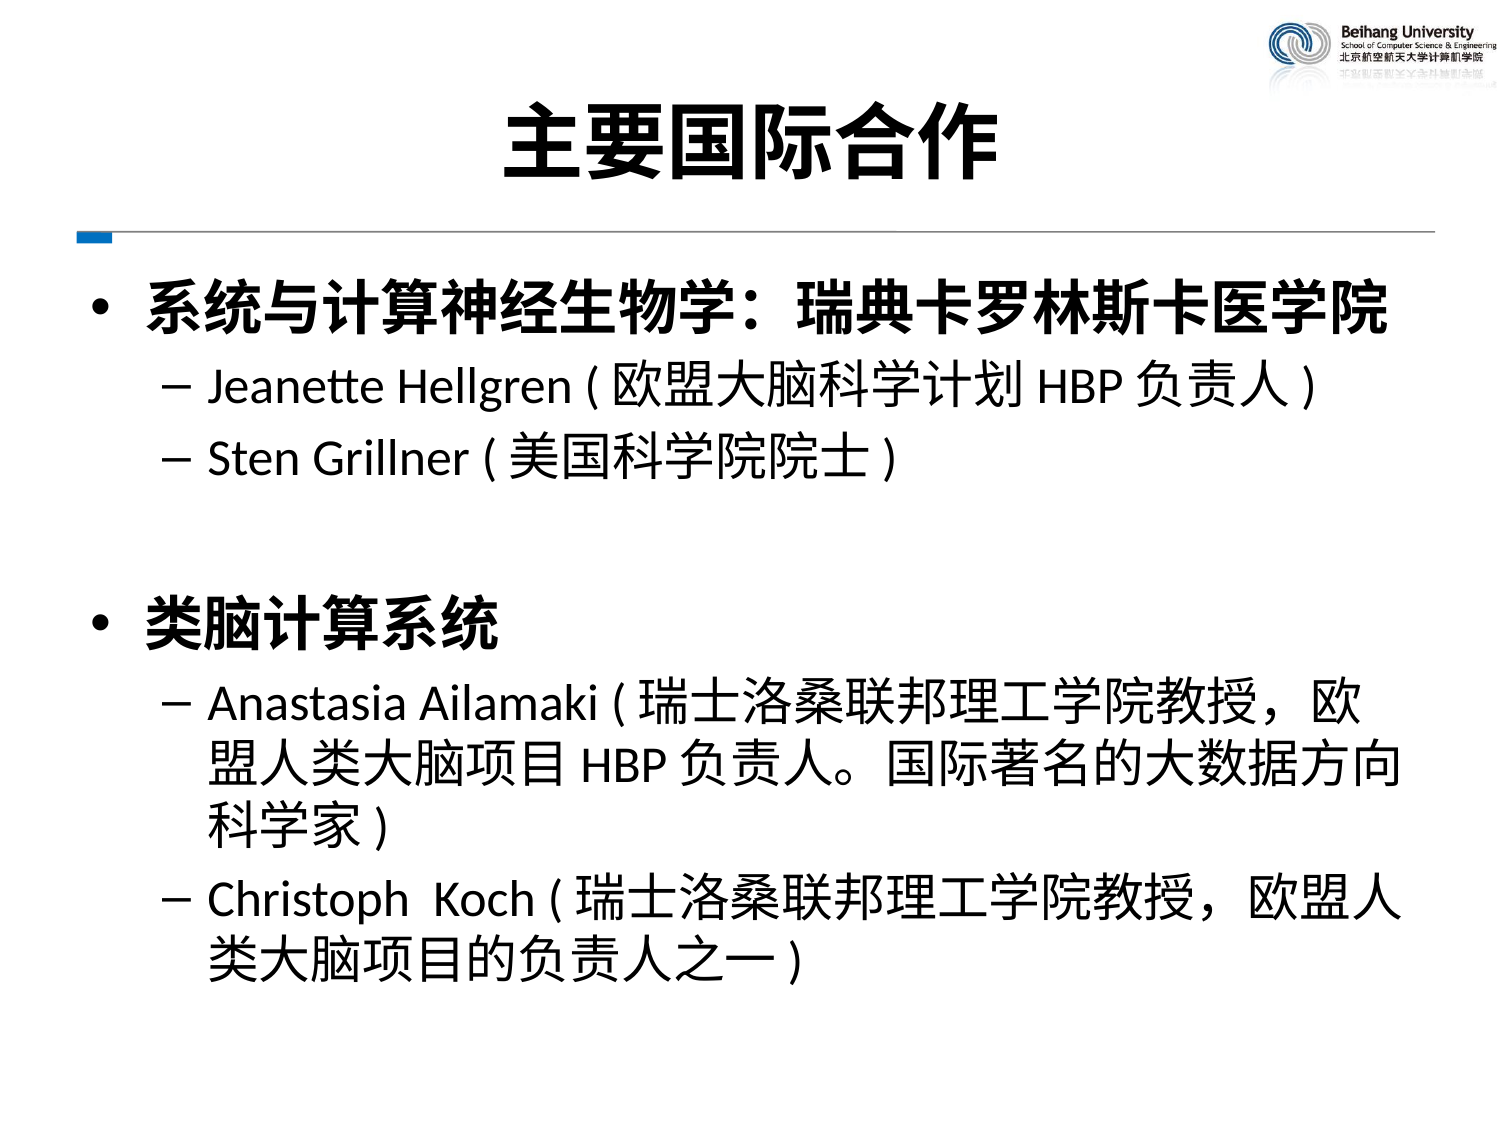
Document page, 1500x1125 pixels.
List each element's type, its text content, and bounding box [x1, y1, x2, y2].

list 系统与计算神经生物学：瑞典卡罗林斯卡医学院 Jeanette Hellgren (欧盟大脑科学计划HBP负责人) Sten Grillner (美国科学院院士) 类脑计算系统 Anastasia Ailamaki (瑞士洛桑联邦理工学院教授，欧盟人类大脑项目HBP负责人。国际著名的大数据方向科学家) Christoph Koch (瑞士洛桑联邦理工学院教授，欧盟人类大脑项目的负责人之一) [75, 262, 1425, 1005]
title 主要国际合作 [75, 45, 1425, 233]
picture [1257, 0, 1500, 138]
